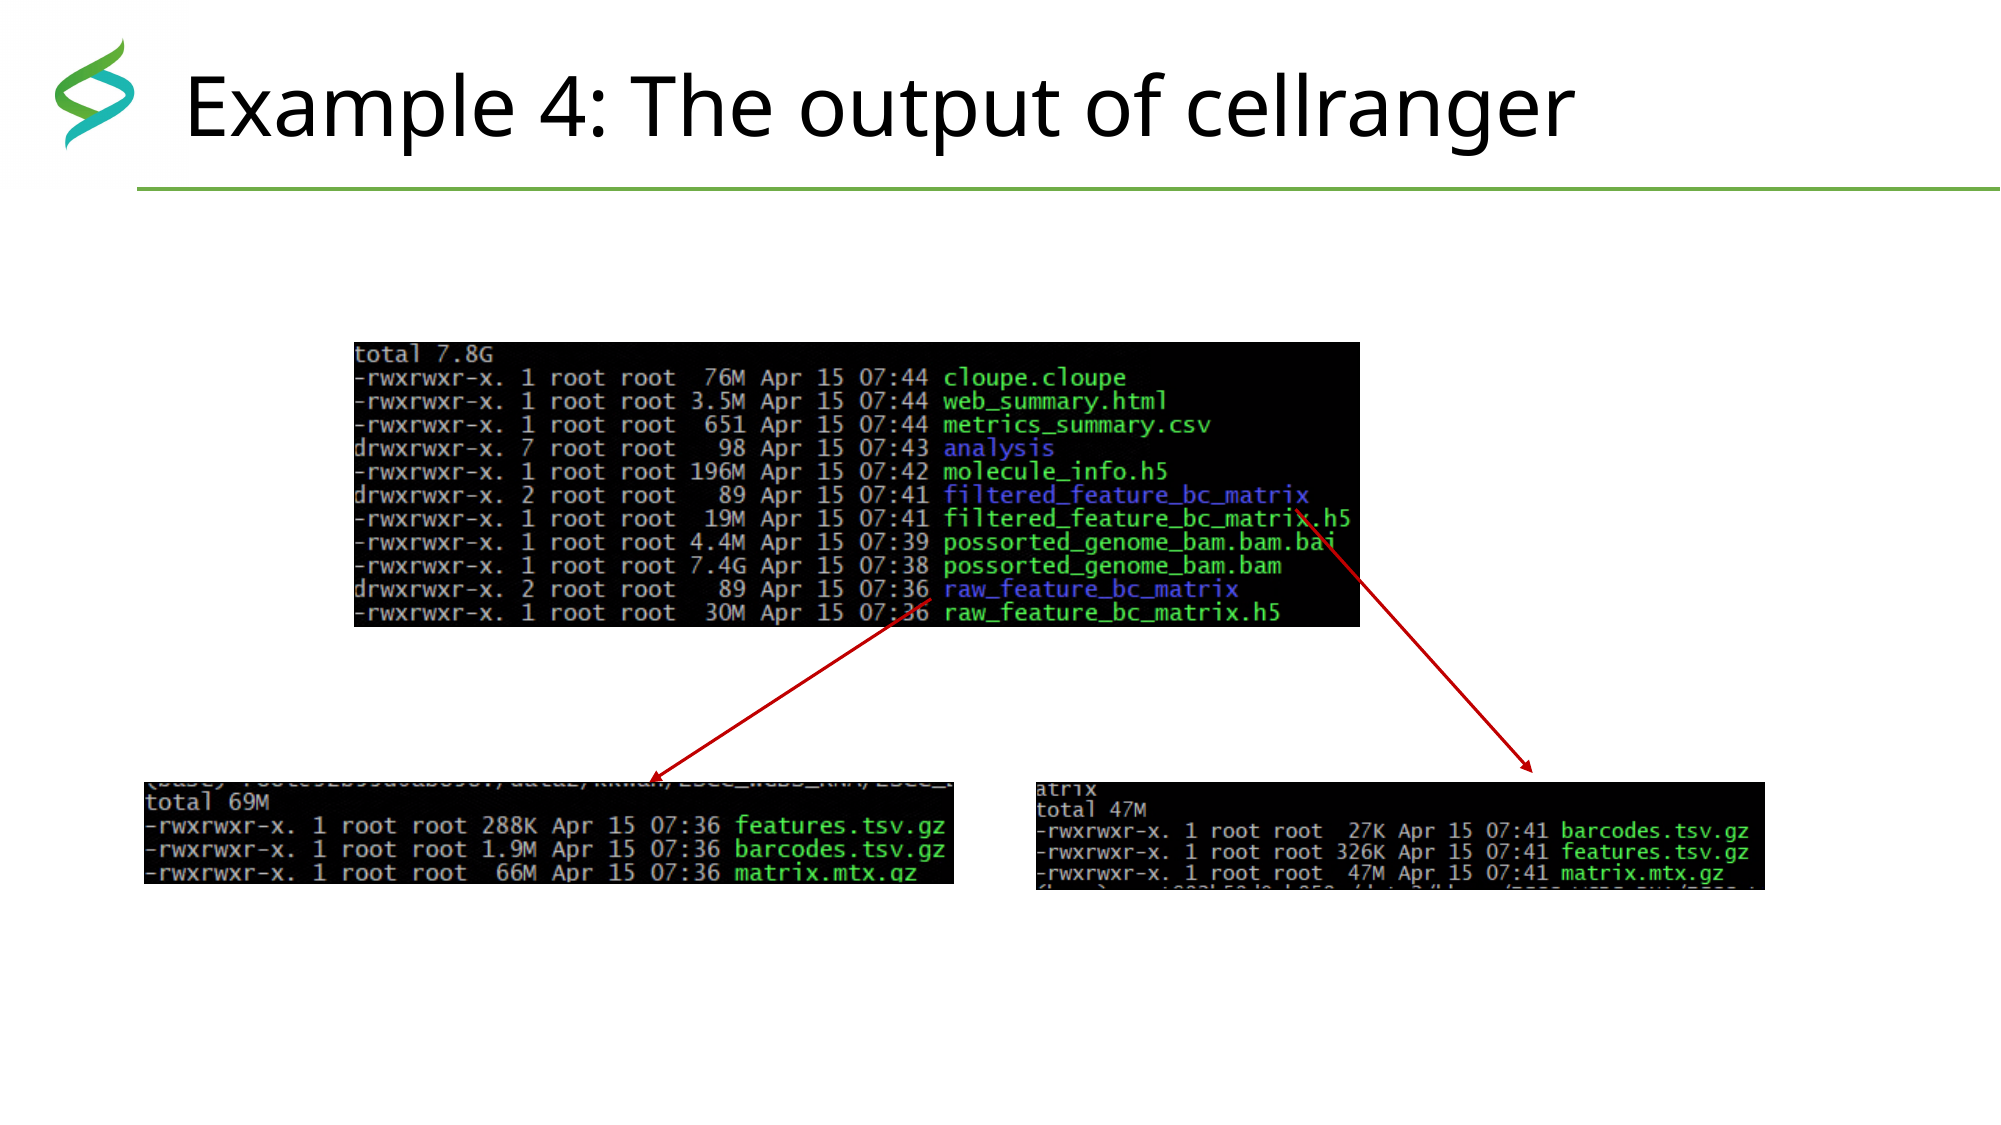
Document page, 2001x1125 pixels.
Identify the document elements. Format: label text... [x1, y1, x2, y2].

picture [354, 342, 1360, 627]
picture [0, 0, 189, 189]
picture [1036, 782, 1765, 890]
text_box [649, 598, 932, 783]
picture [144, 782, 954, 884]
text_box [1295, 509, 1533, 773]
title Example 4: The output of cellranger [168, 45, 1894, 175]
